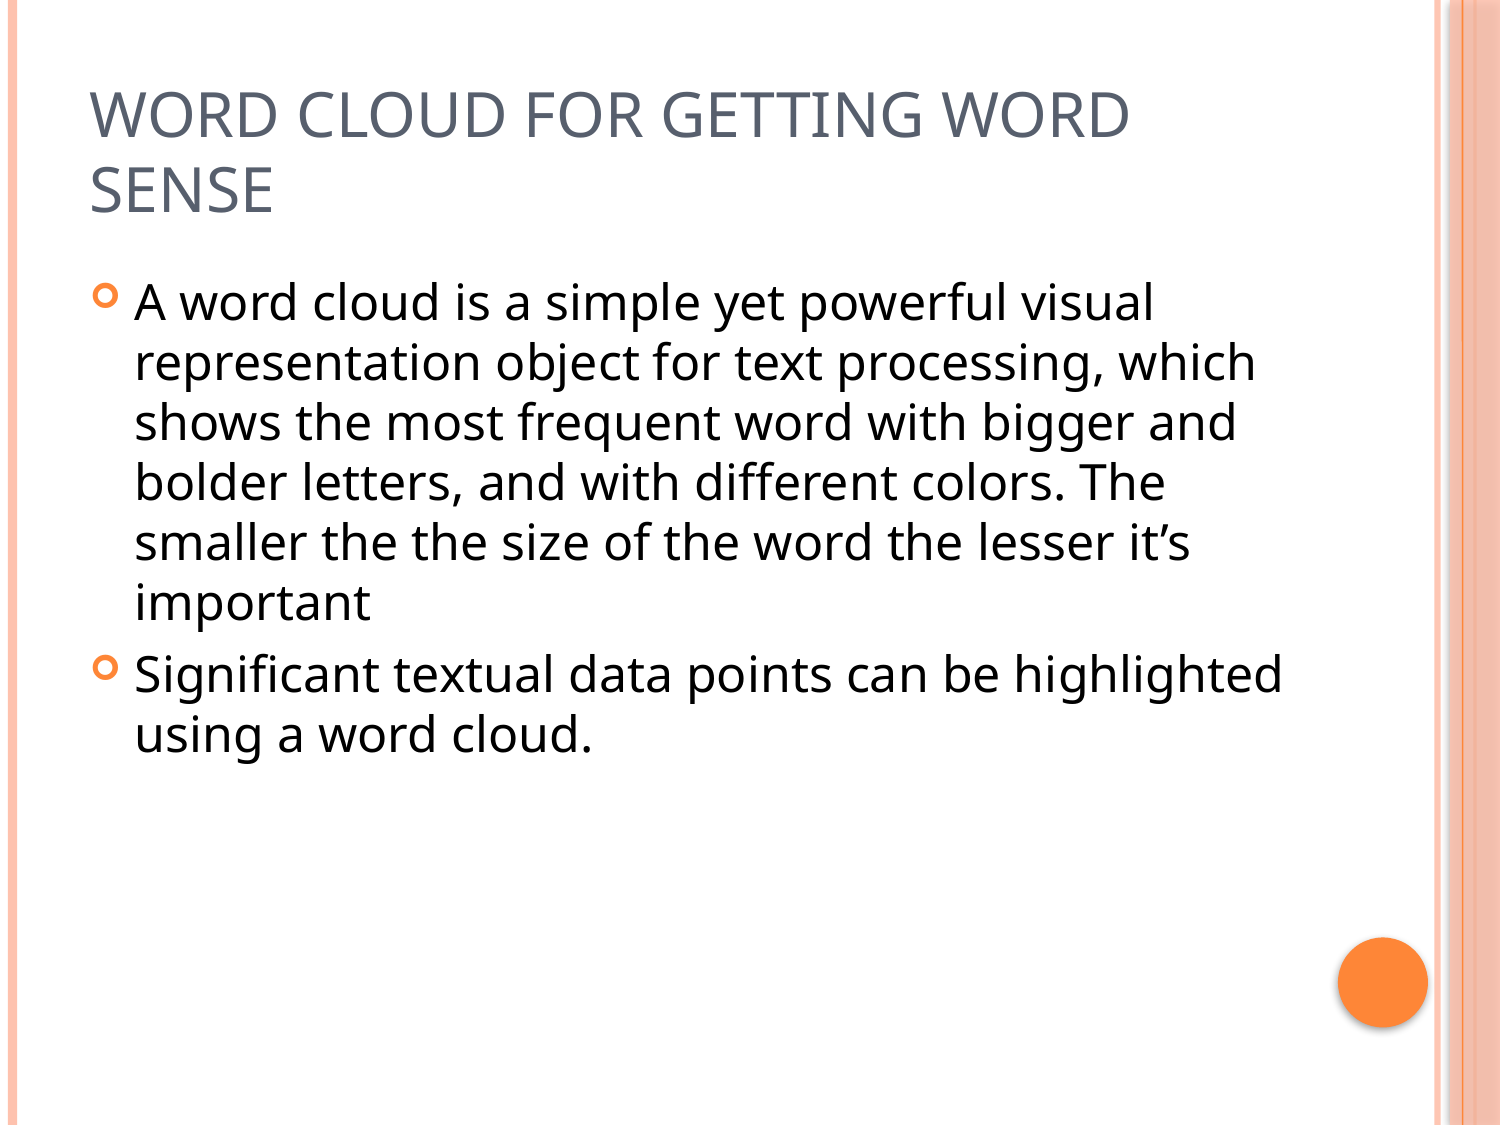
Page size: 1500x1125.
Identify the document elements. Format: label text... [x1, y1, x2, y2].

title Word Cloud for getting word sense [75, 45, 1300, 233]
list A word cloud is a simple yet powerful visual representation object for text processing, which shows the most frequent word with bigger and bolder letters, and with different colors. The smaller the the size of the word the lesser it’s important Significant textual data points can be highlighted using a word cloud. [75, 262, 1300, 1062]
